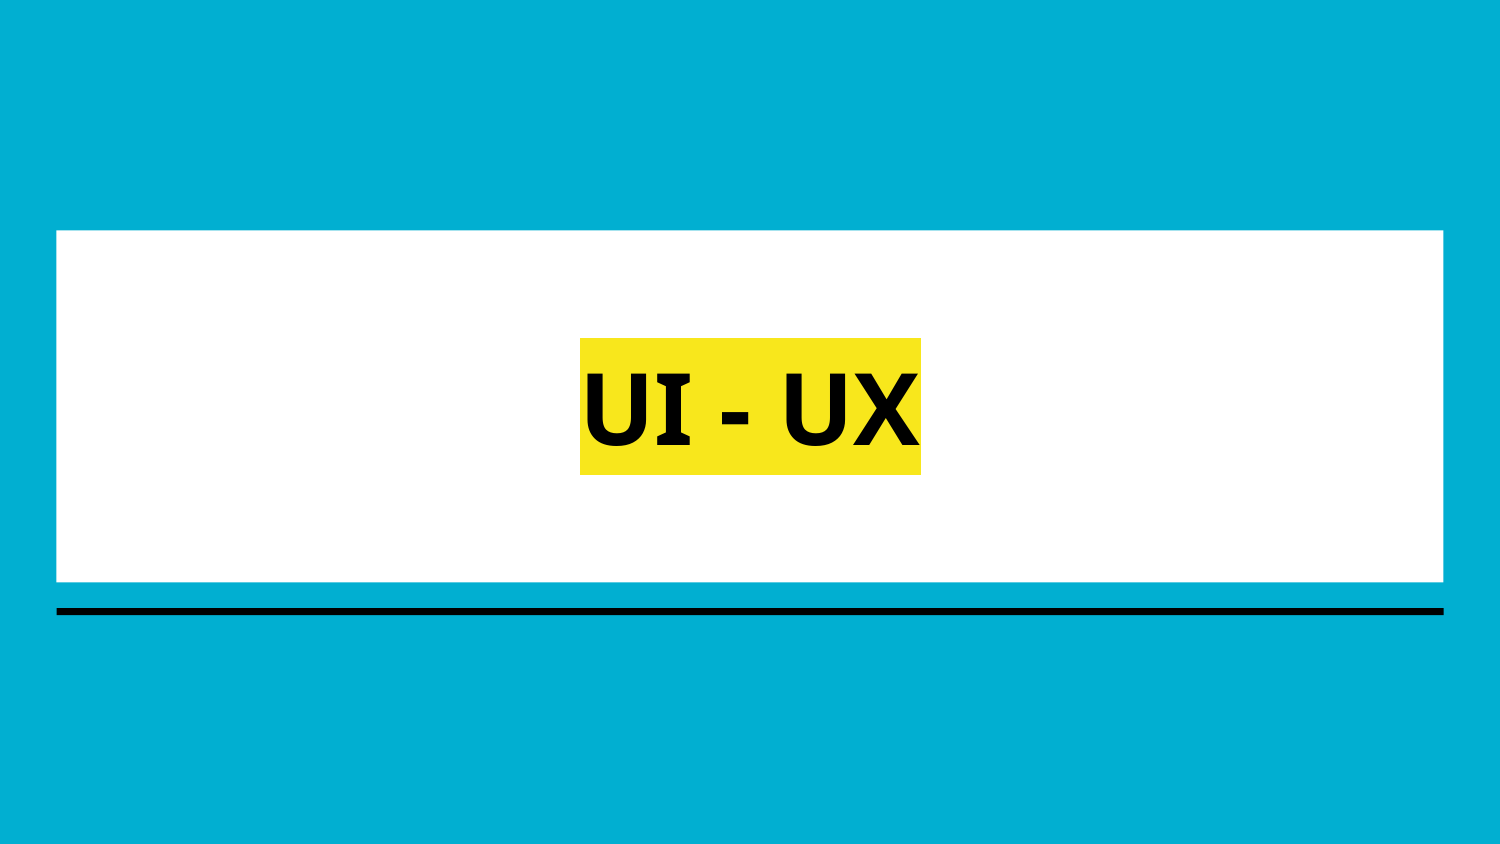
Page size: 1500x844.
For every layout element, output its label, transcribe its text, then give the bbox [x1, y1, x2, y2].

title UI - UX [56, 230, 1444, 583]
